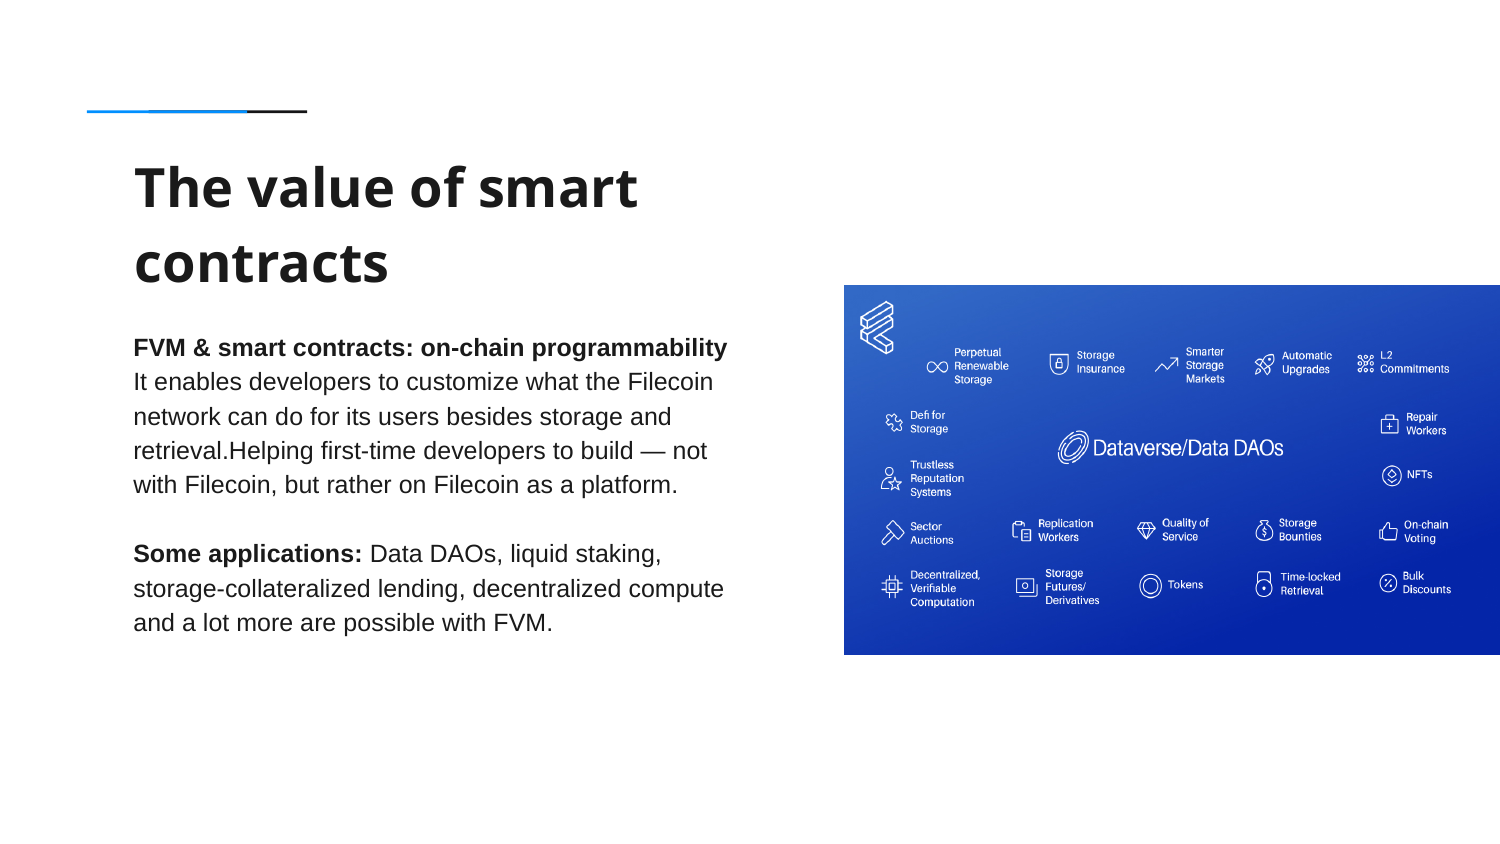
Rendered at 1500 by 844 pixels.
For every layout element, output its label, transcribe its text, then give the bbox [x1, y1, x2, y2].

text_box The value of smart contracts [119, 128, 759, 299]
text_box FVM & smart contracts: on-chain programmability It enables developers to customize what the Filecoin network can do for its users besides storage and retrieval.Helping first-time developers to build — not with Filecoin, but rather on Filecoin as a platform. Some applications: Data DAOs, liquid staking, storage-collateralized lending, decentralized compute and a lot more are possible with FVM. [118, 311, 757, 655]
picture [844, 284, 1500, 655]
